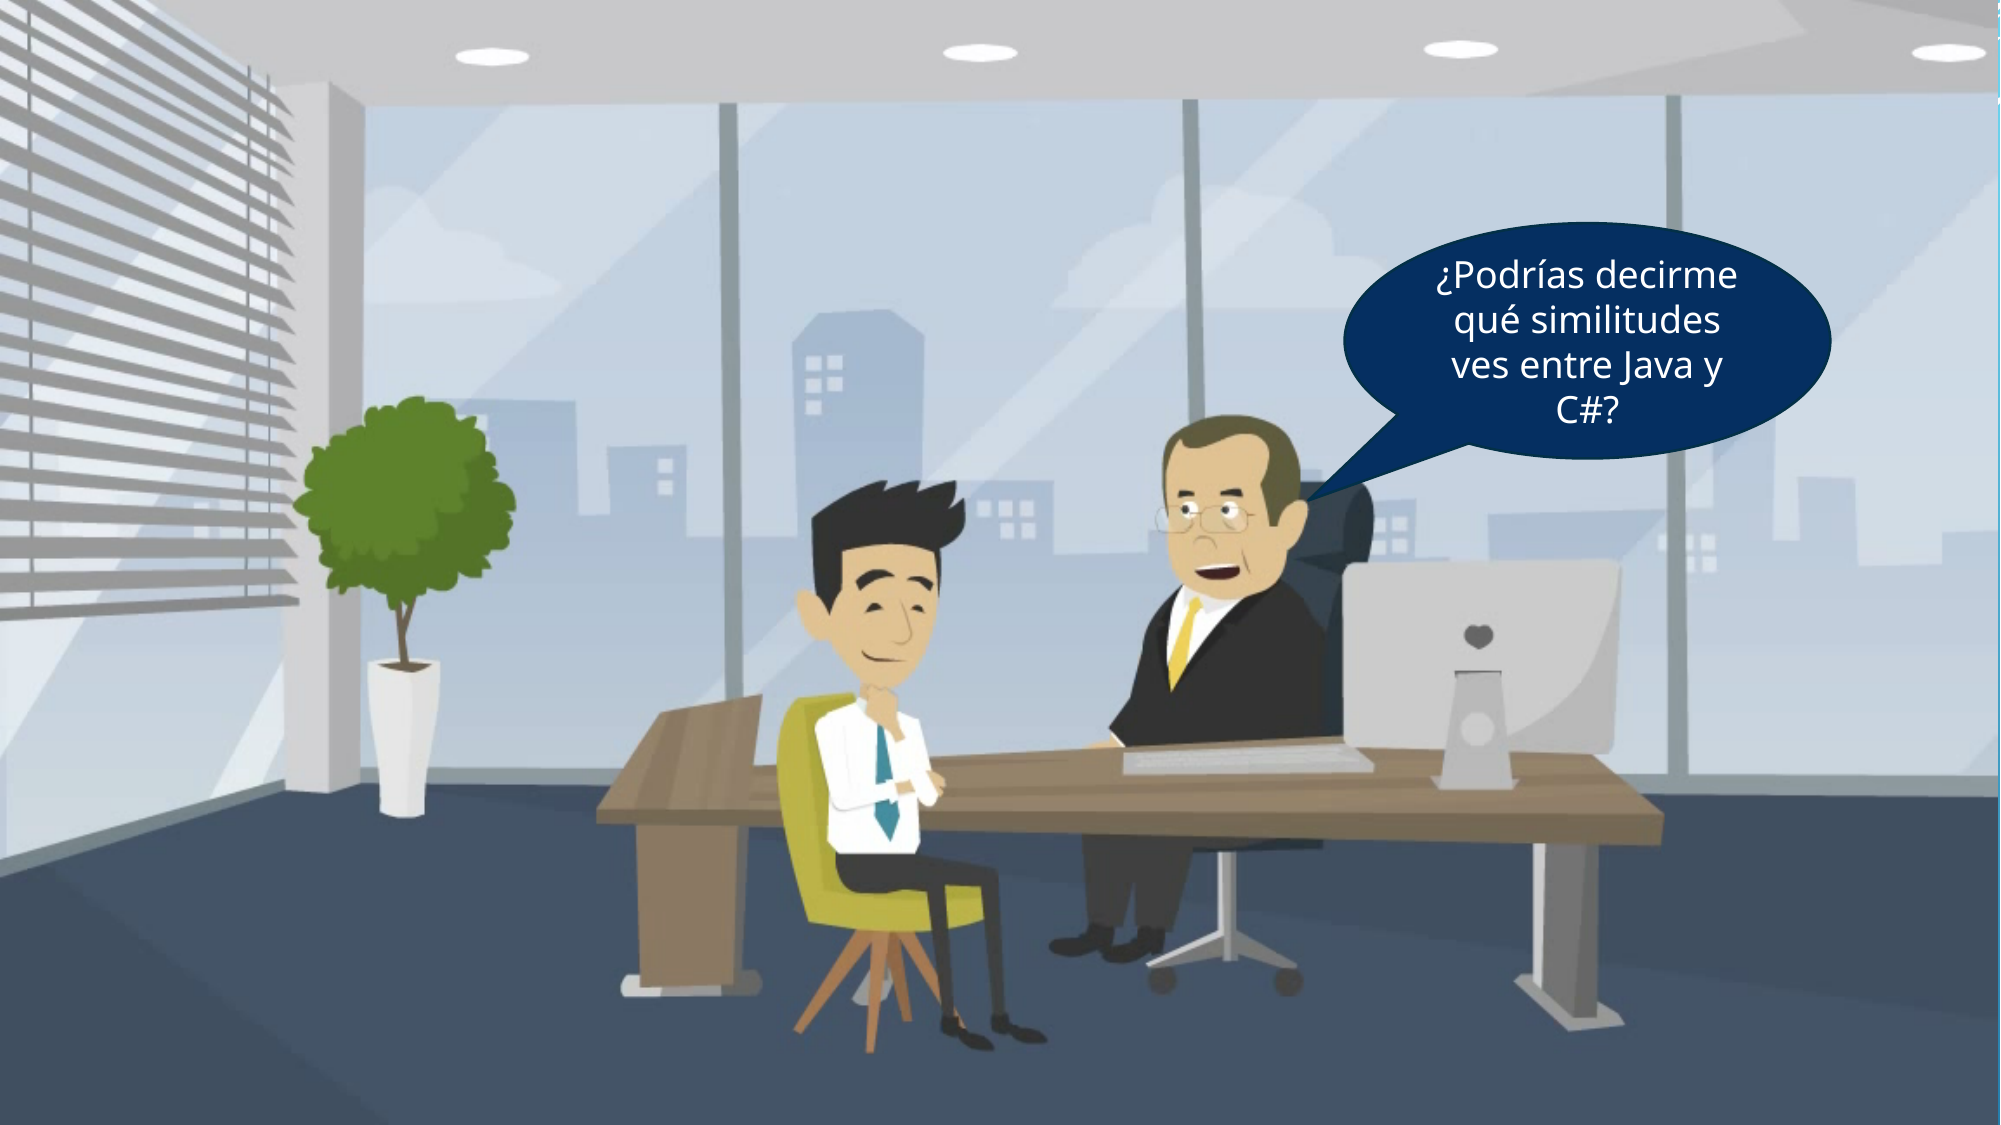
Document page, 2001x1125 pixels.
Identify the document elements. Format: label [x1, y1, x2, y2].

text_box [0, 0, 1999, 1125]
